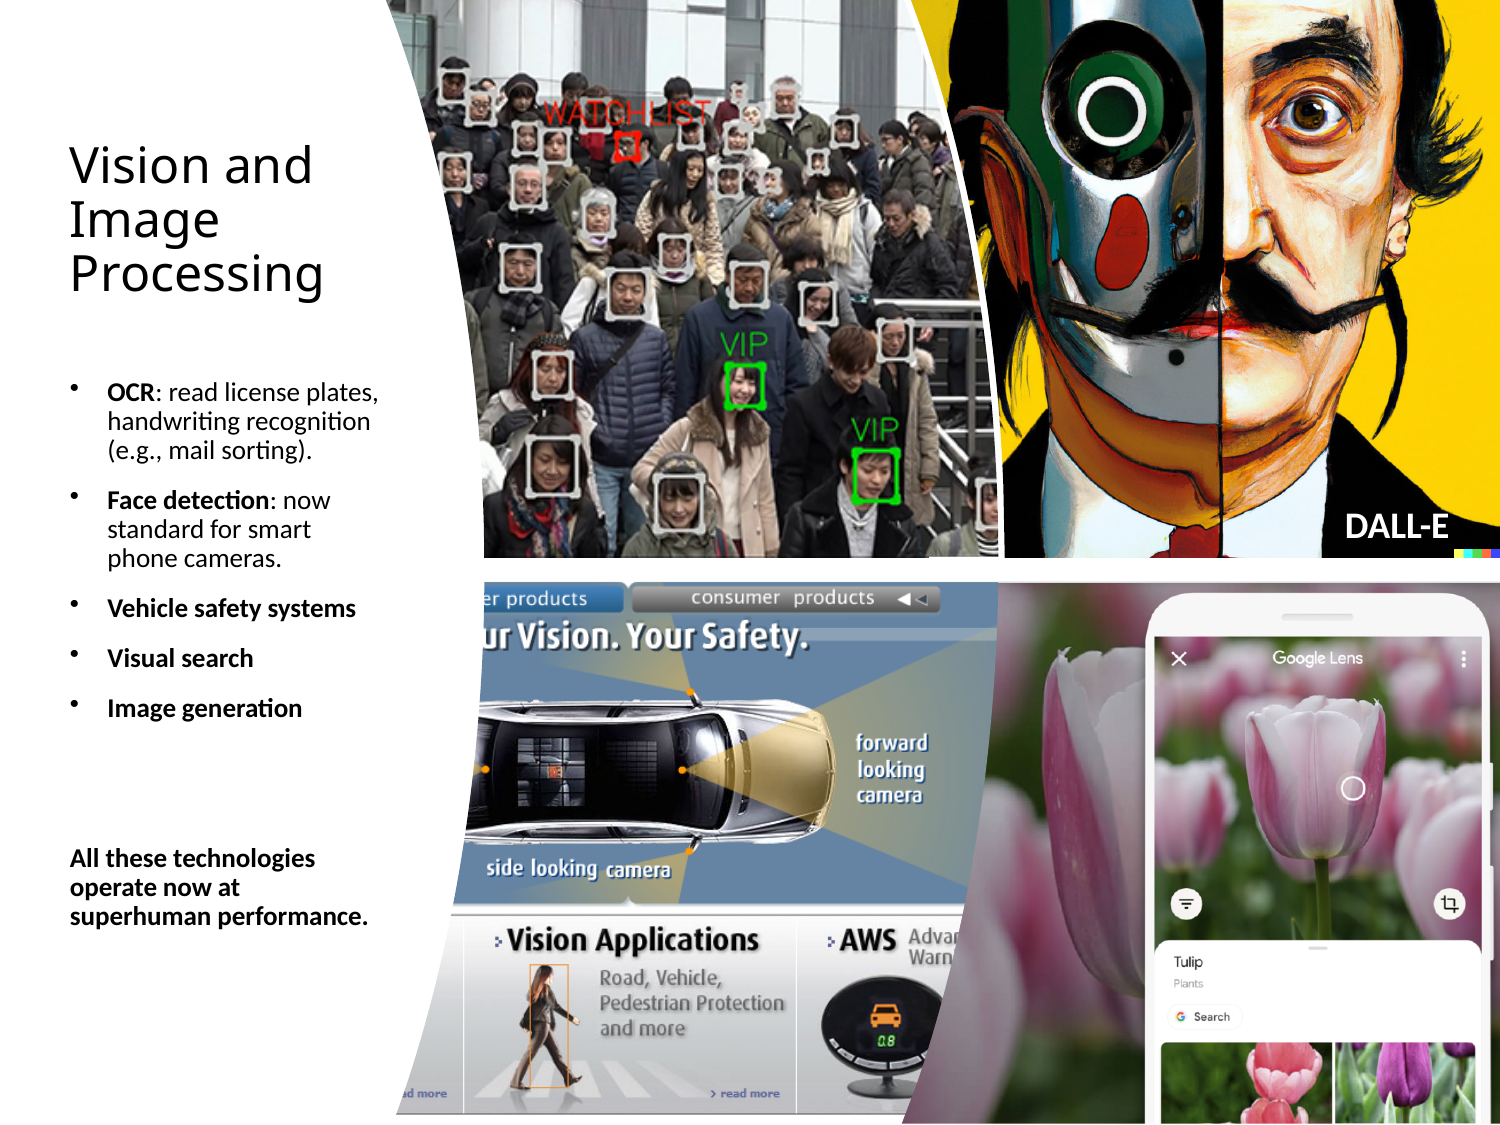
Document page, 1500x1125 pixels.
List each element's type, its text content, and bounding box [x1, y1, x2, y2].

picture [385, 0, 1500, 1125]
list OCR: read license plates, handwriting recognition (e.g., mail sorting). Face detection: now standard for smart phone cameras. Vehicle safety systems Visual search Image generation All these technologies operate now at superhuman performance. [55, 370, 401, 1014]
title Vision and Image Processing [55, 112, 385, 330]
